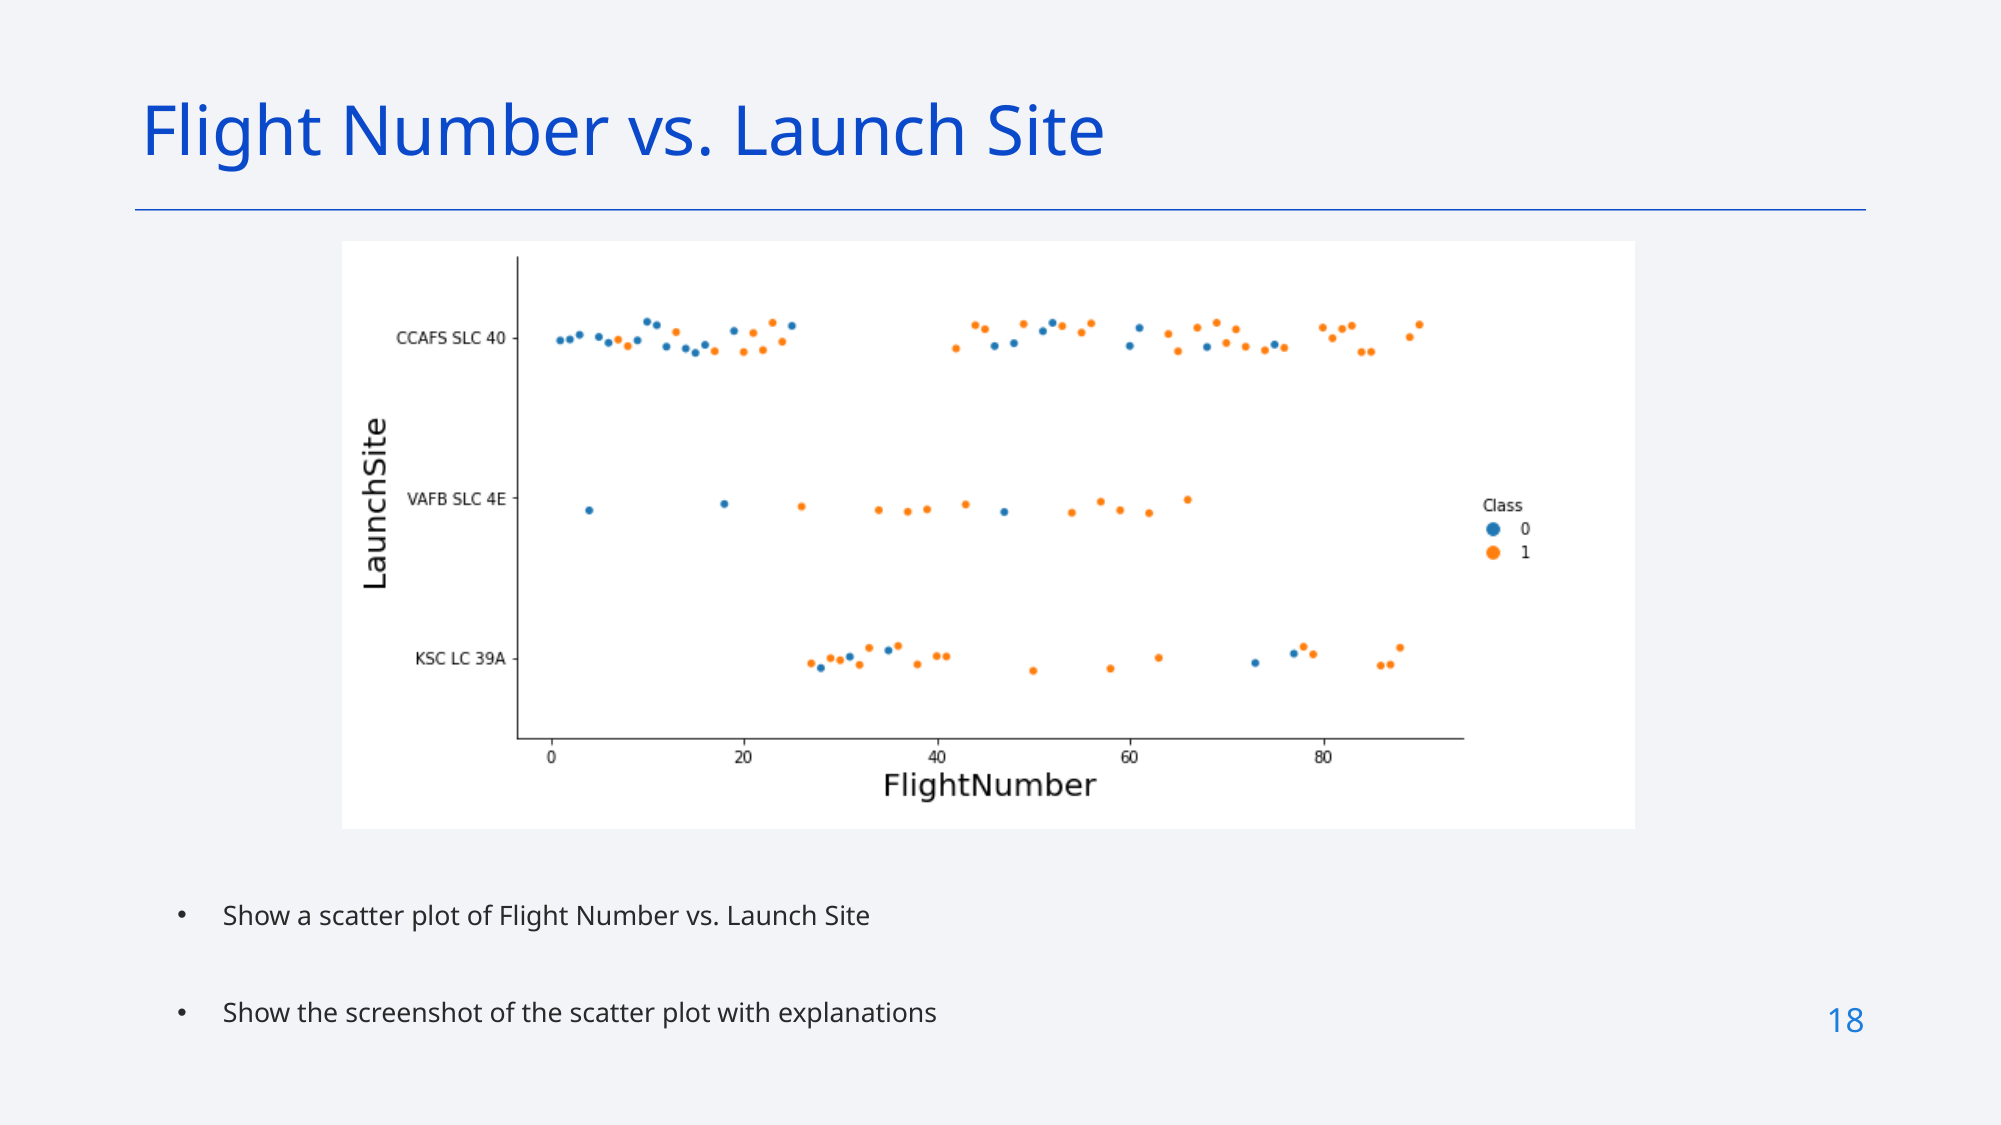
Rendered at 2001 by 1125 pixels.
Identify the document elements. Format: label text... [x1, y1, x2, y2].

slide_number 18 [1429, 988, 1880, 1055]
text_box Flight Number vs. Launch Site [126, 88, 1852, 179]
picture [0, 0, 2001, 1125]
list Show a scatter plot of Flight Number vs. Launch Site Show the screenshot of the scatter plot with explanations [162, 891, 1583, 1037]
